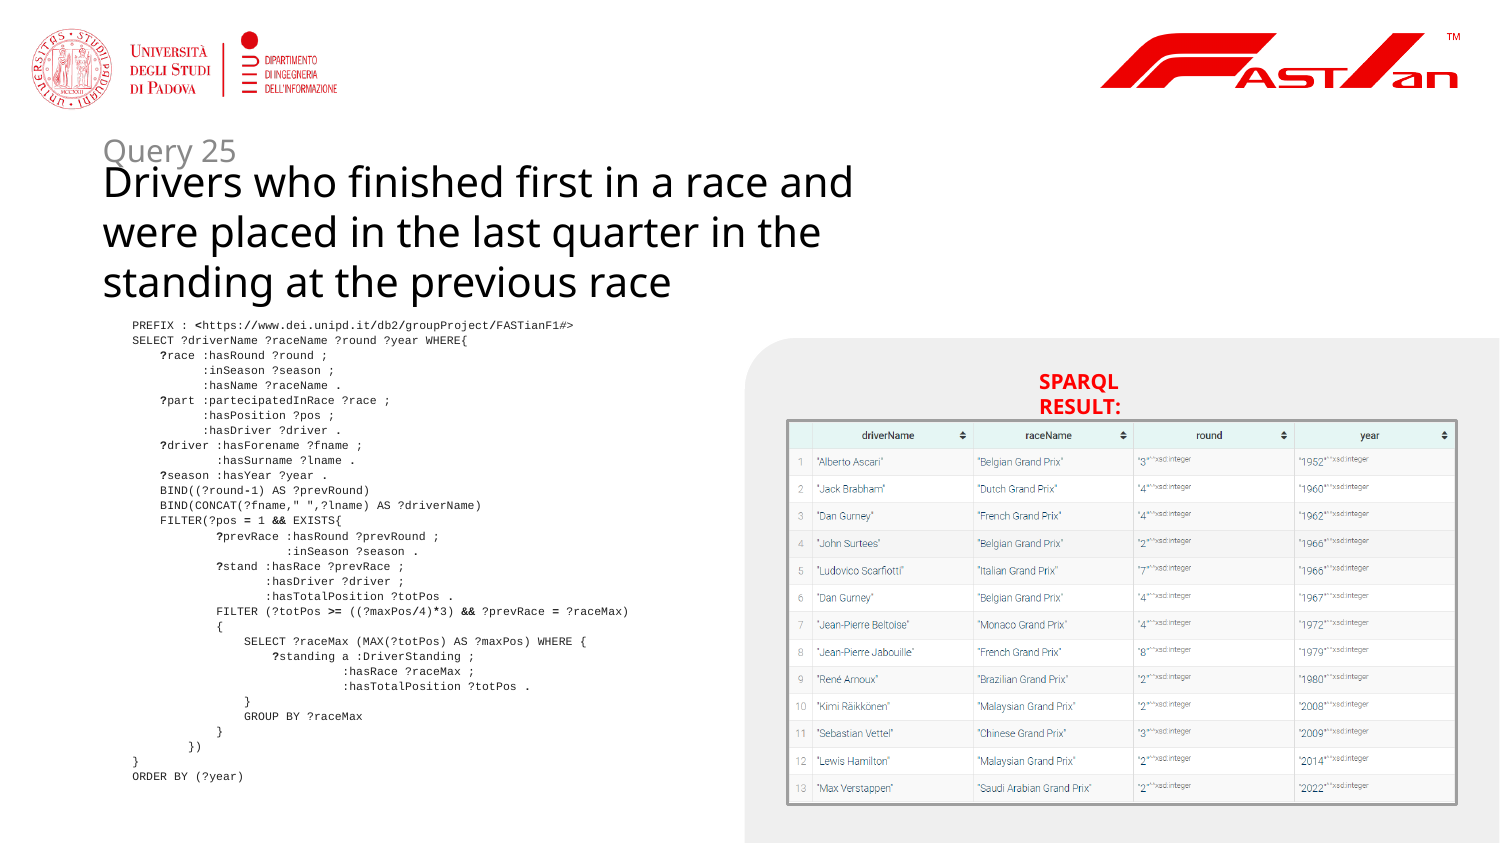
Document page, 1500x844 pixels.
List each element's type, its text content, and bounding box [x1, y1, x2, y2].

title Drivers who finished first in a race and were placed in the last quarter in the standing at the previous race [87, 165, 908, 297]
text_box Query 25 [87, 116, 591, 198]
picture [788, 421, 1456, 804]
text_box [743, 337, 1500, 844]
text_box SPARQL RESULT: [1024, 353, 1220, 403]
picture [1100, 33, 1460, 88]
text_box PREFIX : <https://www.dei.unipd.it/db2/groupProject/FASTianF1#> SELECT ?driverName ?raceName ?round ?year WHERE{ ?race :hasRound ?round ; :inSeason ?season ; :hasName ?raceName . ?part :partecipatedInRace ?race ; :hasPosition ?pos ; :hasDriver ?driver . ?driver :hasForename ?fname ; :hasSurname ?lname . ?season :hasYear ?year . BIND((?round-1) AS ?prevRound) BIND(CONCAT(?fname," ",?lname) AS ?driverName) FILTER(?pos = 1 && EXISTS{ ?prevRace :hasRound ?prevRound ; :inSeason ?season . ?stand :hasRace ?prevRace ; :hasDriver ?driver ; :hasTotalPosition ?totPos . FILTER (?totPos >= ((?maxPos/4)*3) && ?prevRace = ?raceMax) { SELECT ?raceMax (MAX(?totPos) AS ?maxPos) WHERE { ?standing a :DriverStanding ; :hasRace ?raceMax ; :hasTotalPosition ?totPos . } GROUP BY ?raceMax } }) } ORDER BY (?year) [117, 301, 928, 600]
picture [30, 27, 337, 117]
